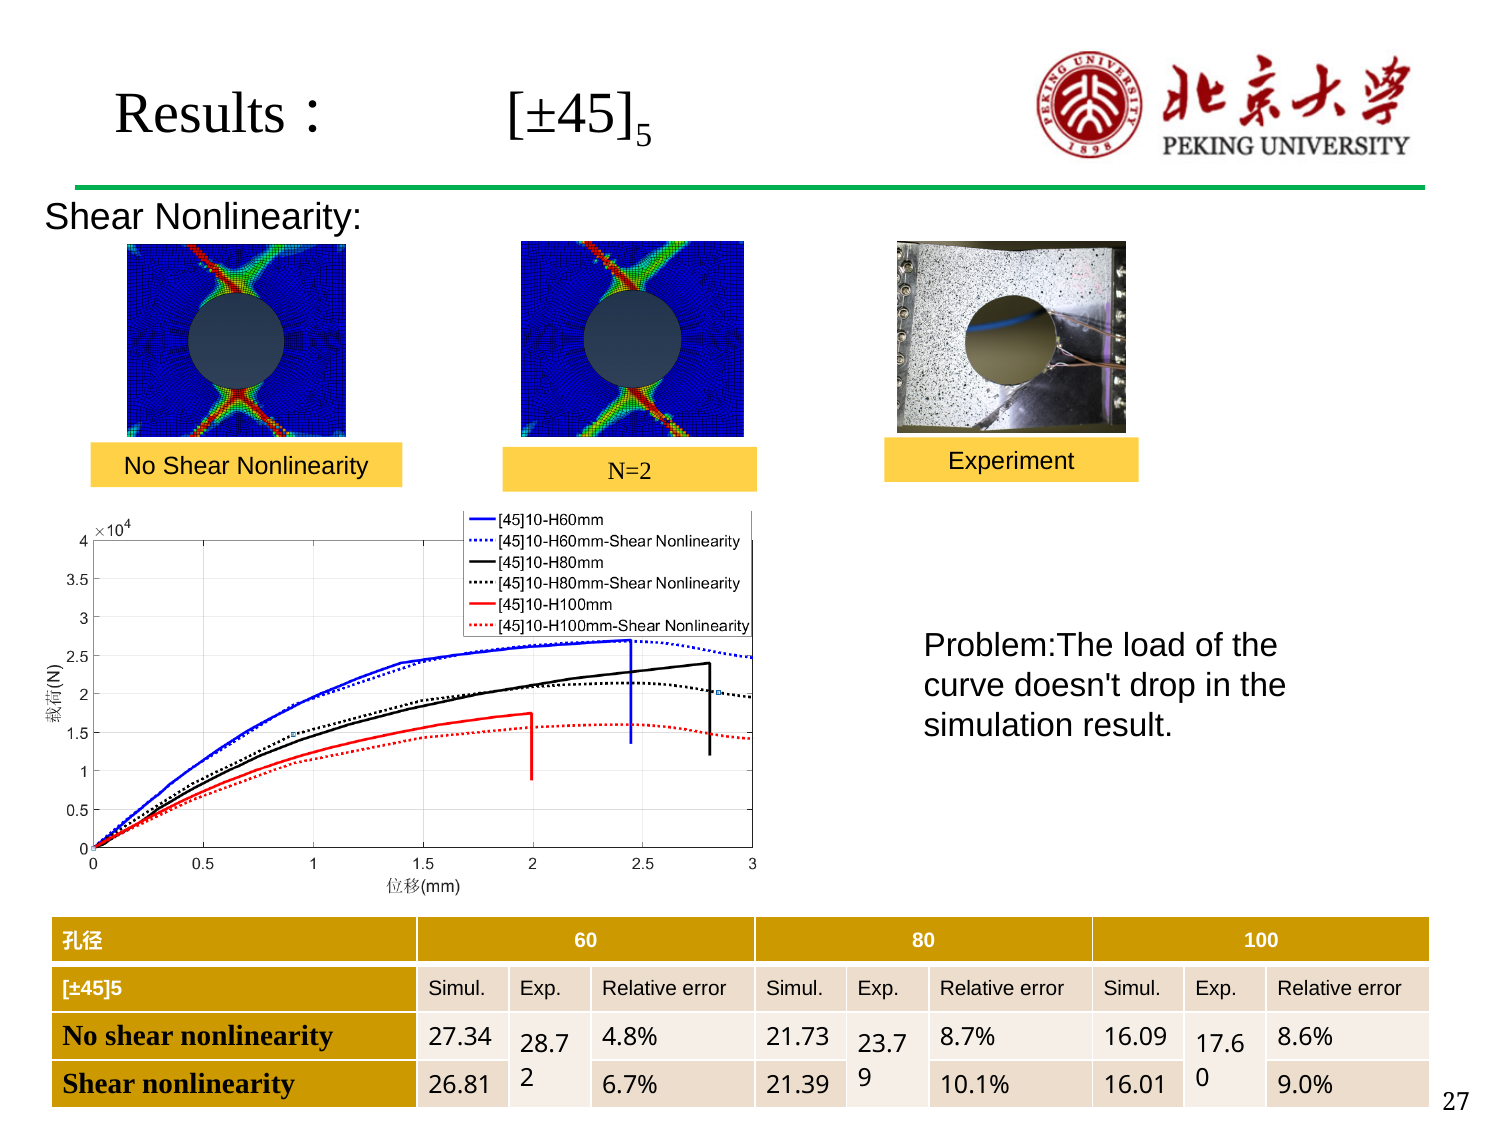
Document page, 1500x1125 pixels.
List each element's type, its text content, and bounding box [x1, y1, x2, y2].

table_cell 27.34 [418, 1013, 508, 1059]
table_cell 21.73 [756, 1013, 846, 1059]
table_cell Exp. [847, 967, 928, 1011]
table_cell 17.60 [1185, 1013, 1265, 1107]
table_cell 8.7% [930, 1013, 1092, 1059]
text_box Results： [100, 66, 491, 152]
table_cell 6.7% [592, 1061, 754, 1107]
text_box N=2 [502, 446, 757, 492]
table_cell 8.6% [1267, 1013, 1429, 1059]
table_cell 26.81 [418, 1061, 508, 1107]
picture [42, 510, 758, 898]
table_cell Relative error [1267, 967, 1429, 1011]
table_cell [±45]5 [52, 967, 416, 1011]
text_box [±45]5 [491, 66, 757, 241]
picture [521, 241, 744, 438]
table_cell 16.09 [1093, 1013, 1183, 1059]
picture [127, 430, 134, 438]
picture [1022, 39, 1425, 167]
picture [896, 241, 1126, 434]
text_box No Shear Nonlinearity [90, 442, 403, 488]
table_cell Exp. [510, 967, 590, 1011]
table_header 80 [756, 917, 1092, 961]
table_header 60 [418, 917, 754, 961]
table_cell 10.1% [930, 1061, 1092, 1107]
table_cell 28.72 [510, 1013, 590, 1107]
text_box Shear Nonlinearity: [29, 184, 403, 245]
picture [127, 244, 346, 438]
slide_number 27 [1412, 1051, 1486, 1125]
table_cell Relative error [592, 967, 754, 1011]
table_cell No shear nonlinearity [52, 1013, 416, 1059]
table_header 100 [1093, 917, 1429, 961]
table_cell 23.79 [847, 1013, 928, 1107]
table_cell 9.0% [1267, 1061, 1429, 1107]
table_cell 21.39 [756, 1061, 846, 1107]
table_cell Exp. [1185, 967, 1265, 1011]
table_cell 16.01 [1093, 1061, 1183, 1107]
table_cell Simul. [418, 967, 508, 1011]
text_box Problem:The load of the curve doesn't drop in the simulation result. [908, 615, 1324, 751]
table_cell Shear nonlinearity [52, 1061, 416, 1107]
table_cell Simul. [756, 967, 846, 1011]
text_box Experiment [884, 437, 1139, 482]
table_cell Simul. [1093, 967, 1183, 1011]
table_cell 4.8% [592, 1013, 754, 1059]
table_header 孔径 [52, 917, 416, 961]
table_cell Relative error [930, 967, 1092, 1011]
